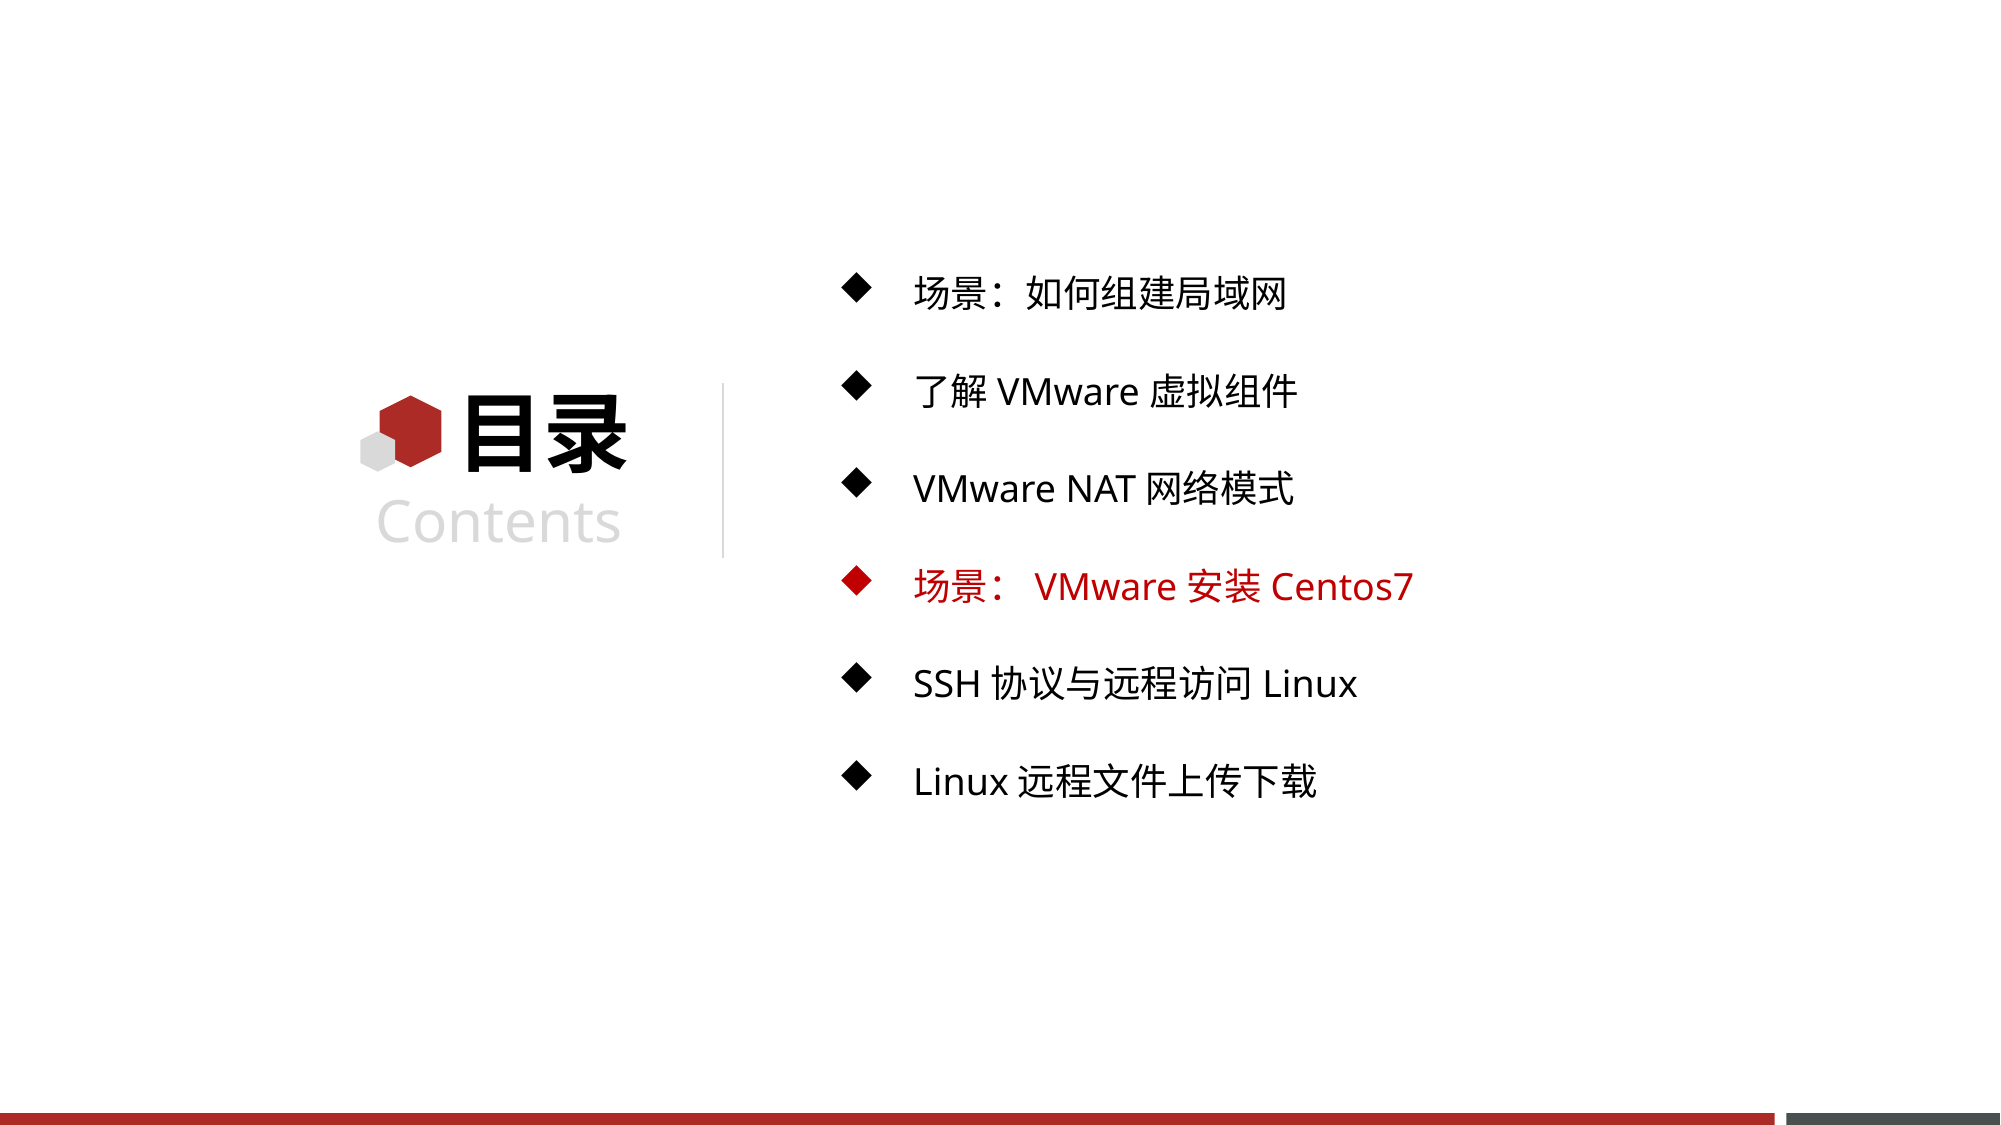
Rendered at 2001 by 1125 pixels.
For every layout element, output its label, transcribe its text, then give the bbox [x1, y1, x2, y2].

list 场景：如何组建局域网 了解VMware虚拟组件 VMware NAT网络模式 场景：VMware安装Centos7 SSH协议与远程访问Linux Linux远程文件上传下载 [823, 165, 1804, 864]
